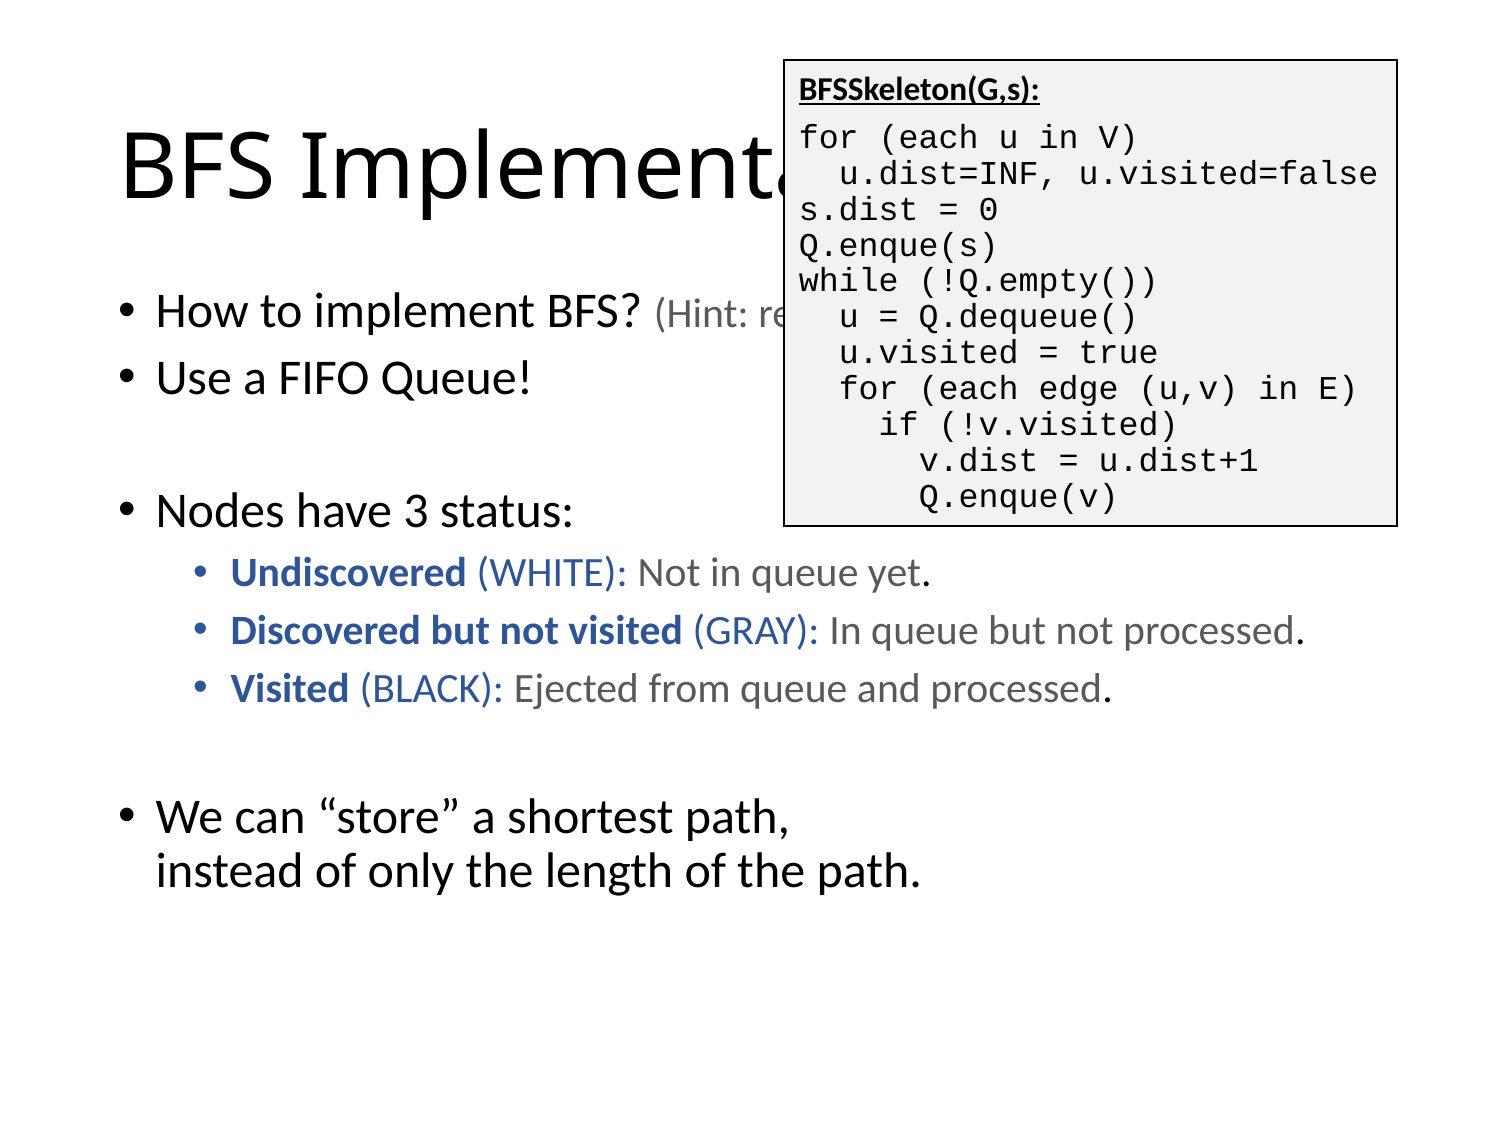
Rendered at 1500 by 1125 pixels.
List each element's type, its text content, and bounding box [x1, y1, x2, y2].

title BFS Implementation [103, 59, 783, 277]
list How to implement BFS? (Hint: recall traversal-by-layer in trees) Use a FIFO Queue! Nodes have 3 status: Undiscovered (WHITE): Not in queue yet. Discovered but not visited (GRAY): In queue but not processed. Visited (BLACK): Ejected from queue and processed. We can “store” a shortest path, instead of only the length of the path. [103, 277, 1397, 1066]
text_box BFSSkeleton(G,s): for (each u in V) u.dist=INF, u.visited=false s.dist = 0 Q.enque(s) while (!Q.empty()) u = Q.dequeue() u.visited = true for (each edge (u,v) in E) if (!v.visited) v.dist = u.dist+1 Q.enque(v) [783, 59, 1398, 527]
